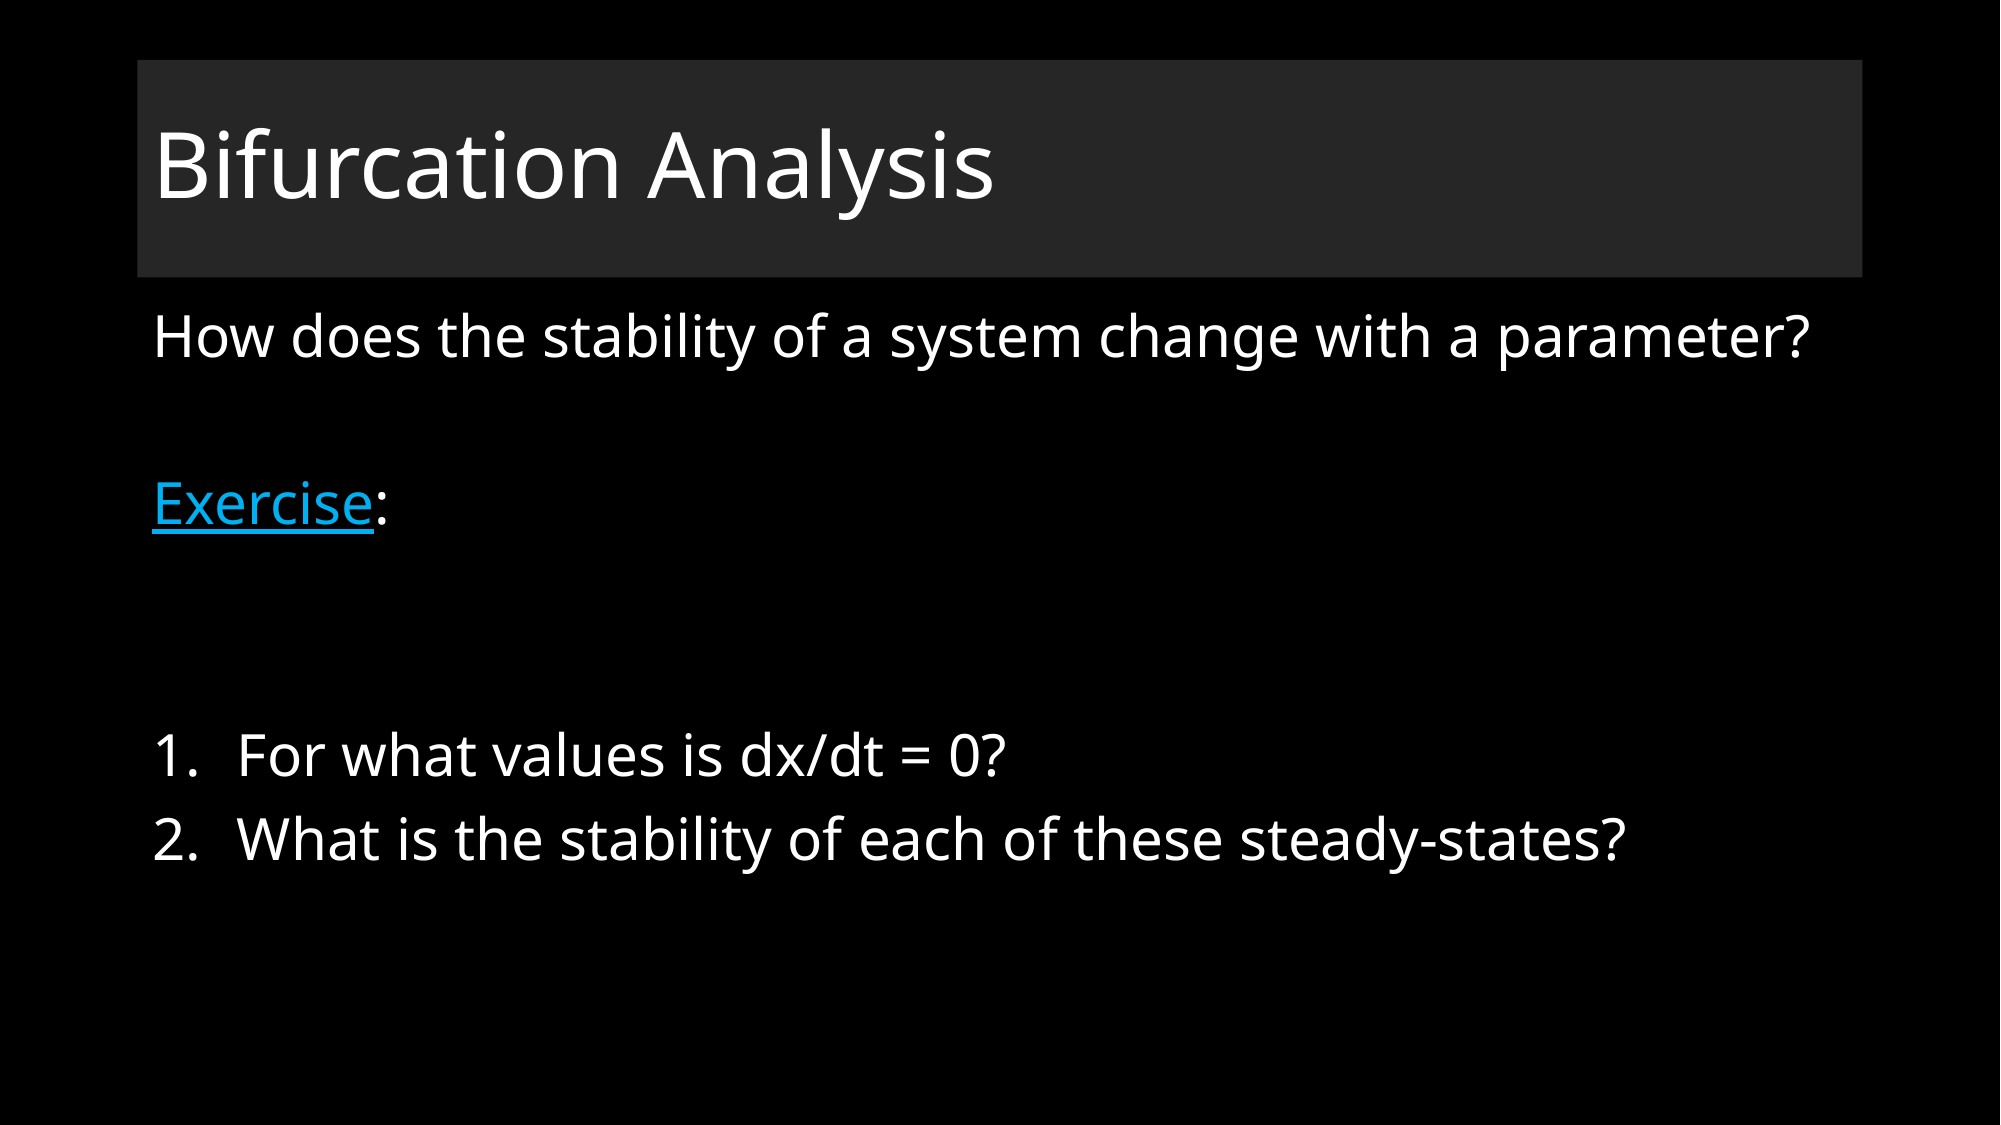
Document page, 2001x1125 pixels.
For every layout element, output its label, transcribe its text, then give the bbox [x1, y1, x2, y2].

title Bifurcation Analysis [137, 59, 1863, 278]
